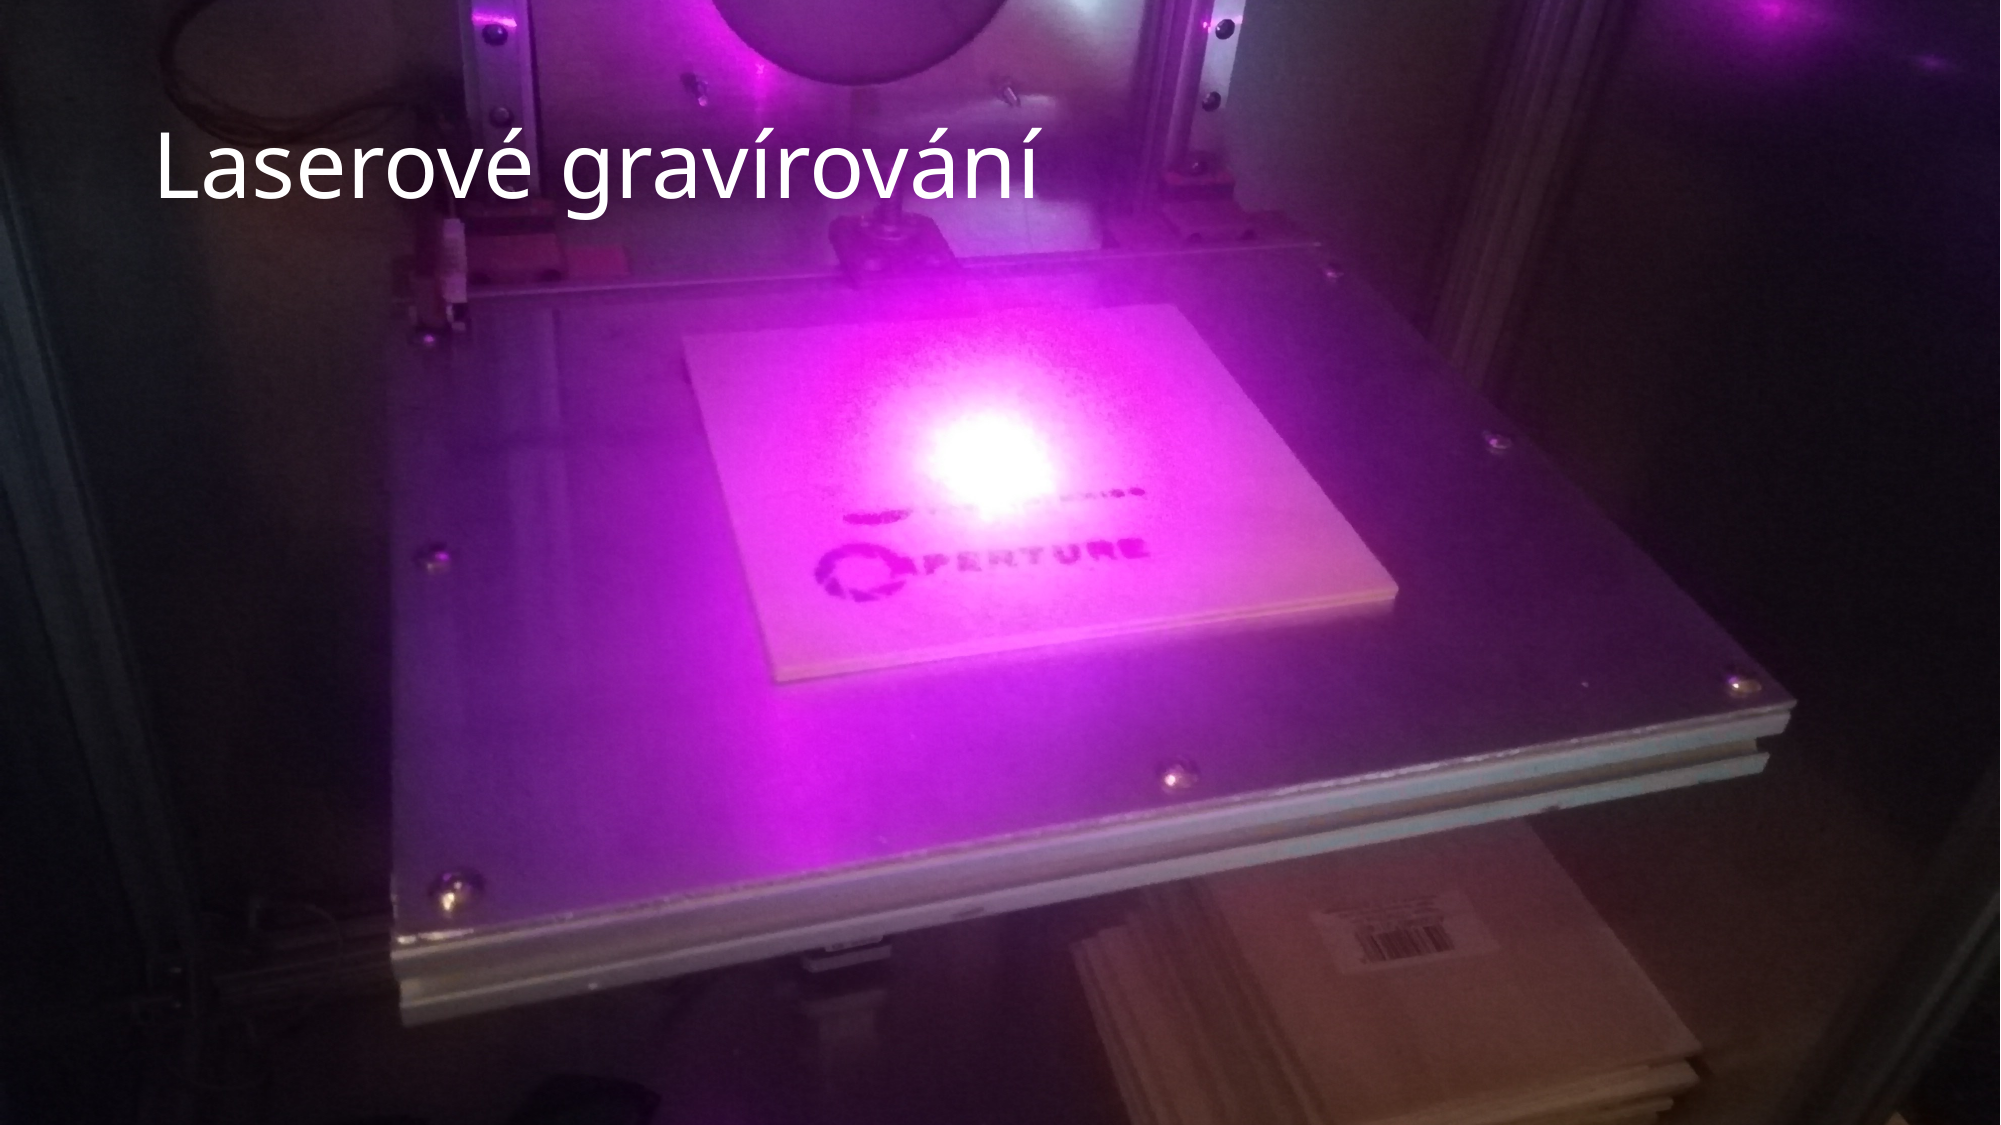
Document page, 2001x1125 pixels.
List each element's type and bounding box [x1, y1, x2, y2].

list [0, 0, 2000, 1125]
